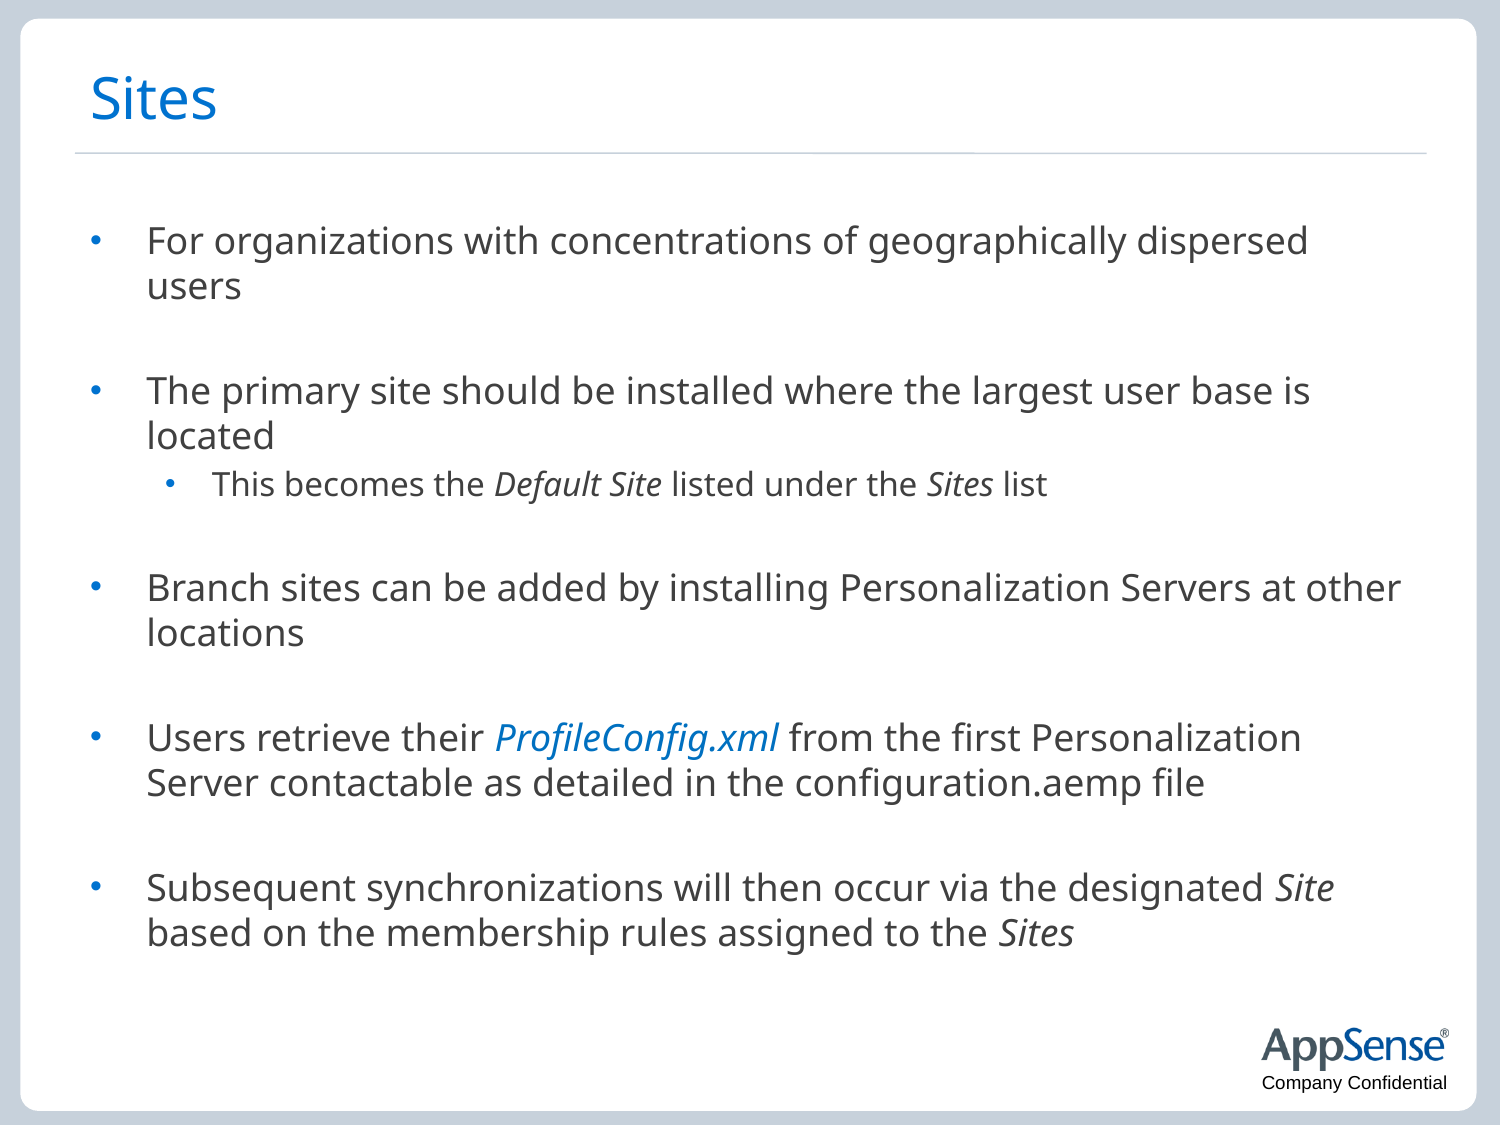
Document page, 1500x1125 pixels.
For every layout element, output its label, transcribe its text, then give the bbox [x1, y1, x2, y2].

list For organizations with concentrations of geographically dispersed users The primary site should be installed where the largest user base is located This becomes the Default Site listed under the Sites list Branch sites can be added by installing Personalization Servers at other locations Users retrieve their ProfileConfig.xml from the first Personalization Server contactable as detailed in the configuration.aemp file Subsequent synchronizations will then occur via the designated Site based on the membership rules assigned to the Sites [74, 209, 1426, 1006]
picture [1261, 1027, 1449, 1071]
title Sites [74, 44, 1426, 148]
